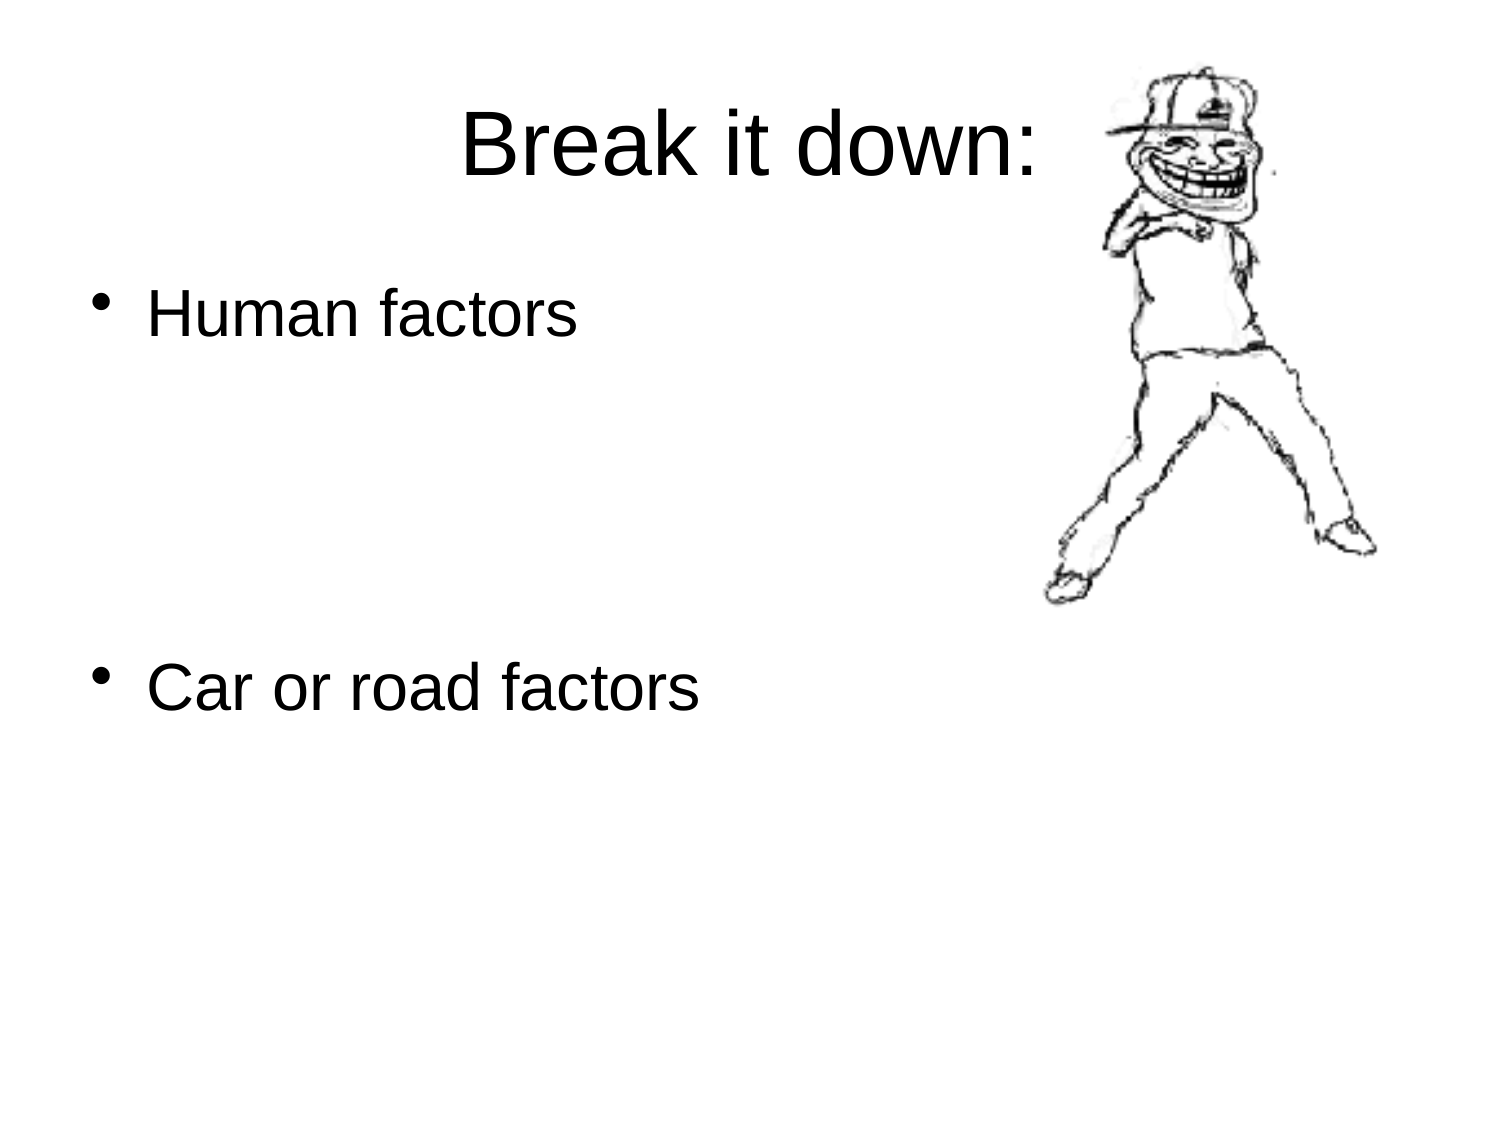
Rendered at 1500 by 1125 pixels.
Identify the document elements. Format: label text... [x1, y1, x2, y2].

list Human factors Car or road factors [75, 262, 1425, 1005]
picture [902, 8, 1500, 610]
title Break it down: [75, 45, 896, 233]
